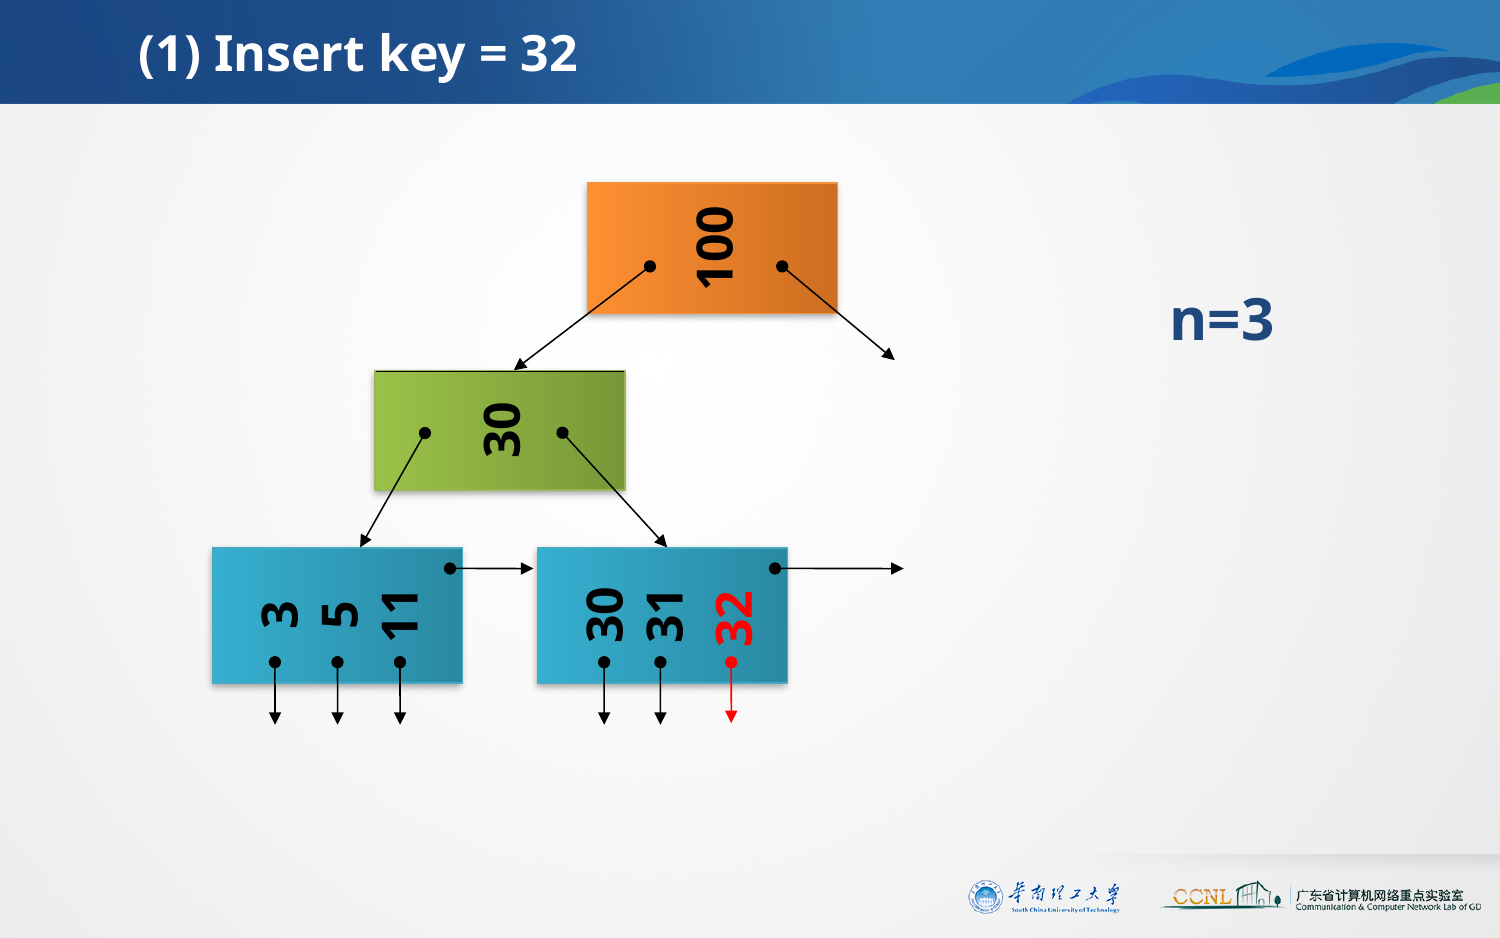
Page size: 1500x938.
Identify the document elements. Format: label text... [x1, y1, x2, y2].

text_box [443, 562, 534, 575]
text_box [360, 426, 432, 548]
text_box [268, 655, 282, 725]
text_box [693, 572, 770, 724]
text_box [597, 655, 611, 725]
text_box 100 [587, 182, 838, 314]
text_box 3 5 11 [212, 547, 463, 684]
text_box [393, 655, 407, 725]
text_box [654, 655, 667, 725]
text_box [513, 260, 657, 371]
picture [0, 0, 1500, 938]
text_box 30 [374, 370, 626, 491]
text_box [768, 562, 904, 575]
text_box n=3 [1154, 275, 1290, 360]
text_box [776, 260, 895, 361]
text_box [556, 426, 668, 548]
text_box 30 31 [537, 547, 788, 684]
title (1) Insert key = 32 [123, 0, 1489, 103]
text_box [331, 655, 344, 725]
